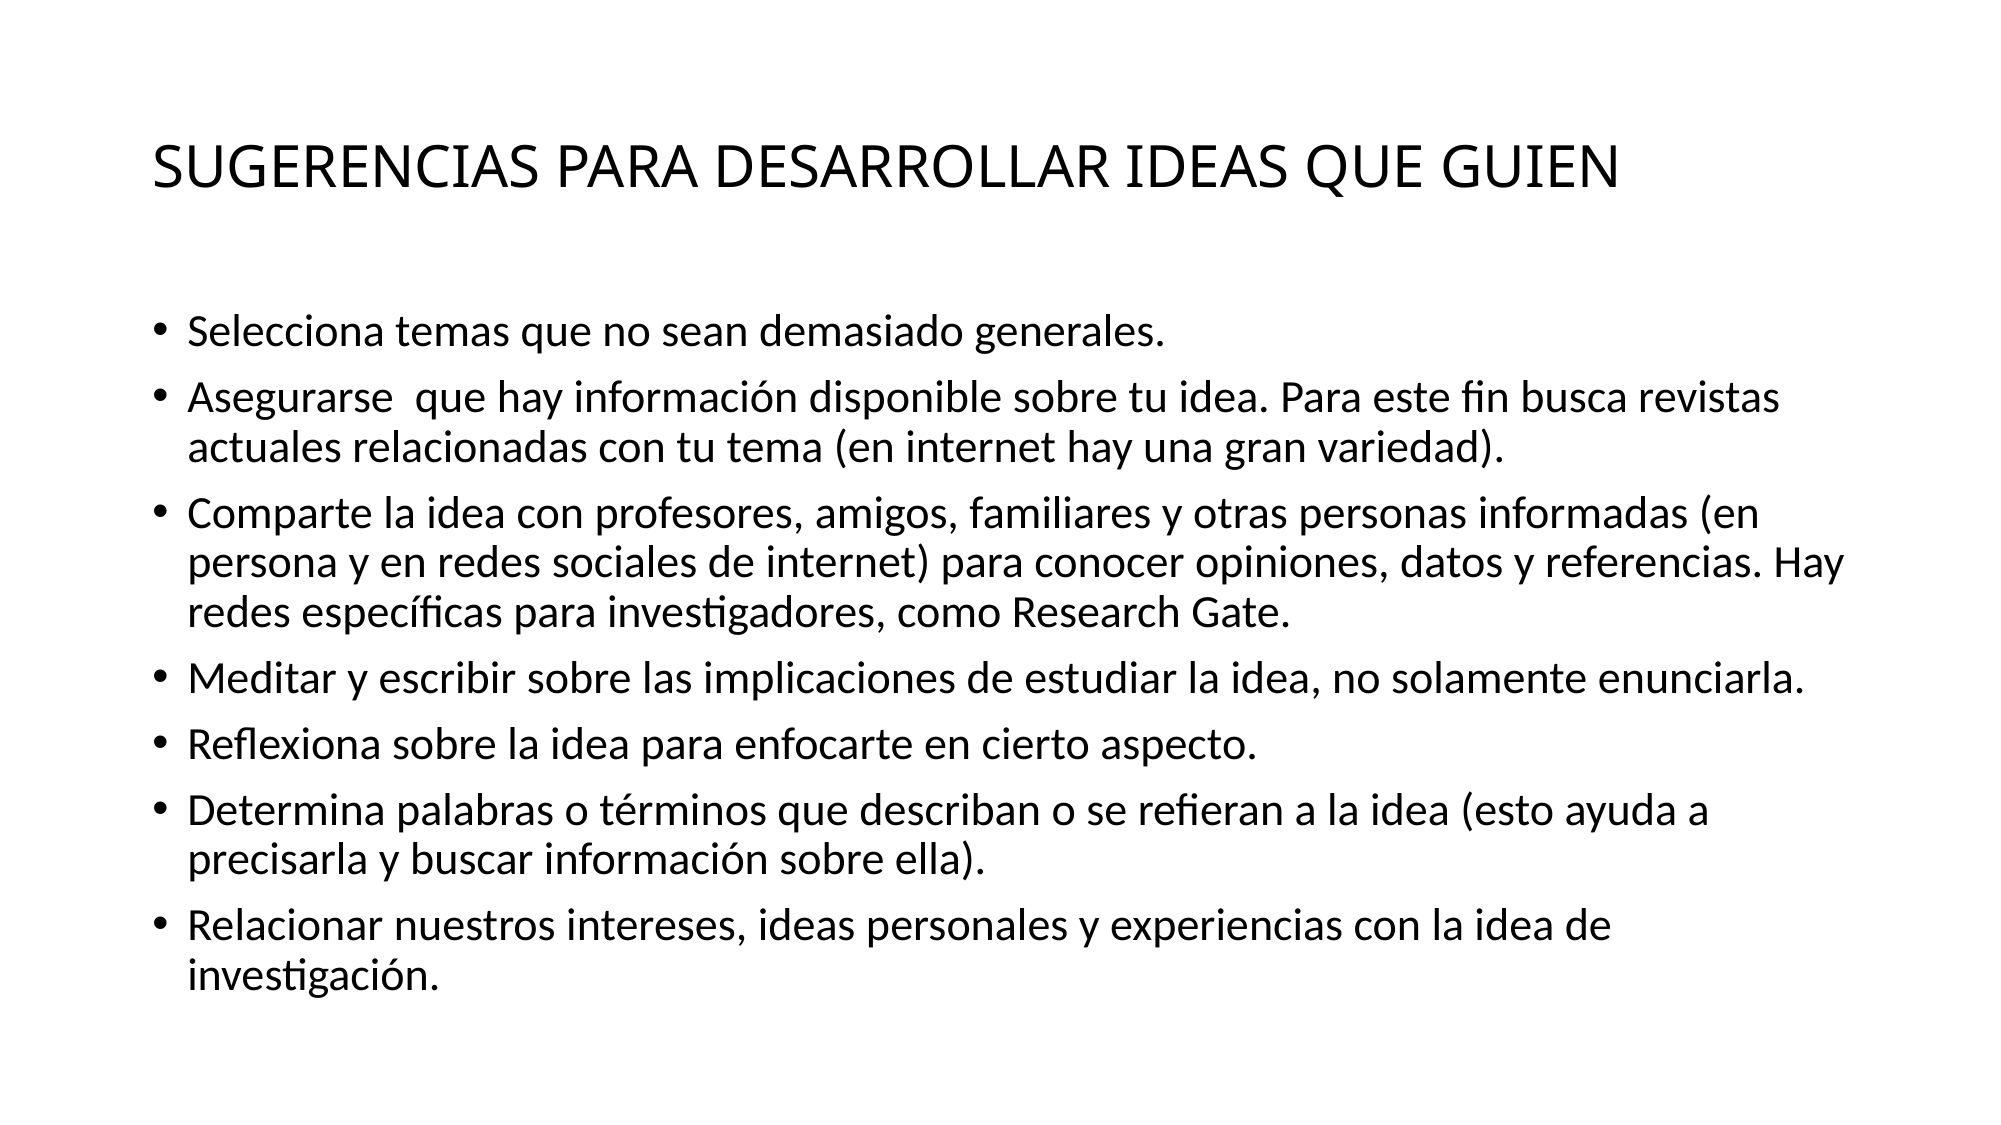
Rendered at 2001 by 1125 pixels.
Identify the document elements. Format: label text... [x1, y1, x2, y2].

list Selecciona temas que no sean demasiado generales. Asegurarse que hay información disponible sobre tu idea. Para este fin busca revistas actuales relacionadas con tu tema (en internet hay una gran variedad). Comparte la idea con profesores, amigos, familiares y otras personas informadas (en persona y en redes sociales de internet) para conocer opiniones, datos y referencias. Hay redes específicas para investigadores, como Research Gate. Meditar y escribir sobre las implicaciones de estudiar la idea, no solamente enunciarla. Reflexiona sobre la idea para enfocarte en cierto aspecto. Determina palabras o términos que describan o se refieran a la idea (esto ayuda a precisarla y buscar información sobre ella). Relacionar nuestros intereses, ideas personales y experiencias con la idea de investigación. [137, 299, 1863, 1014]
title SUGERENCIAS PARA DESARROLLAR IDEAS QUE GUIEN [137, 59, 1863, 278]
